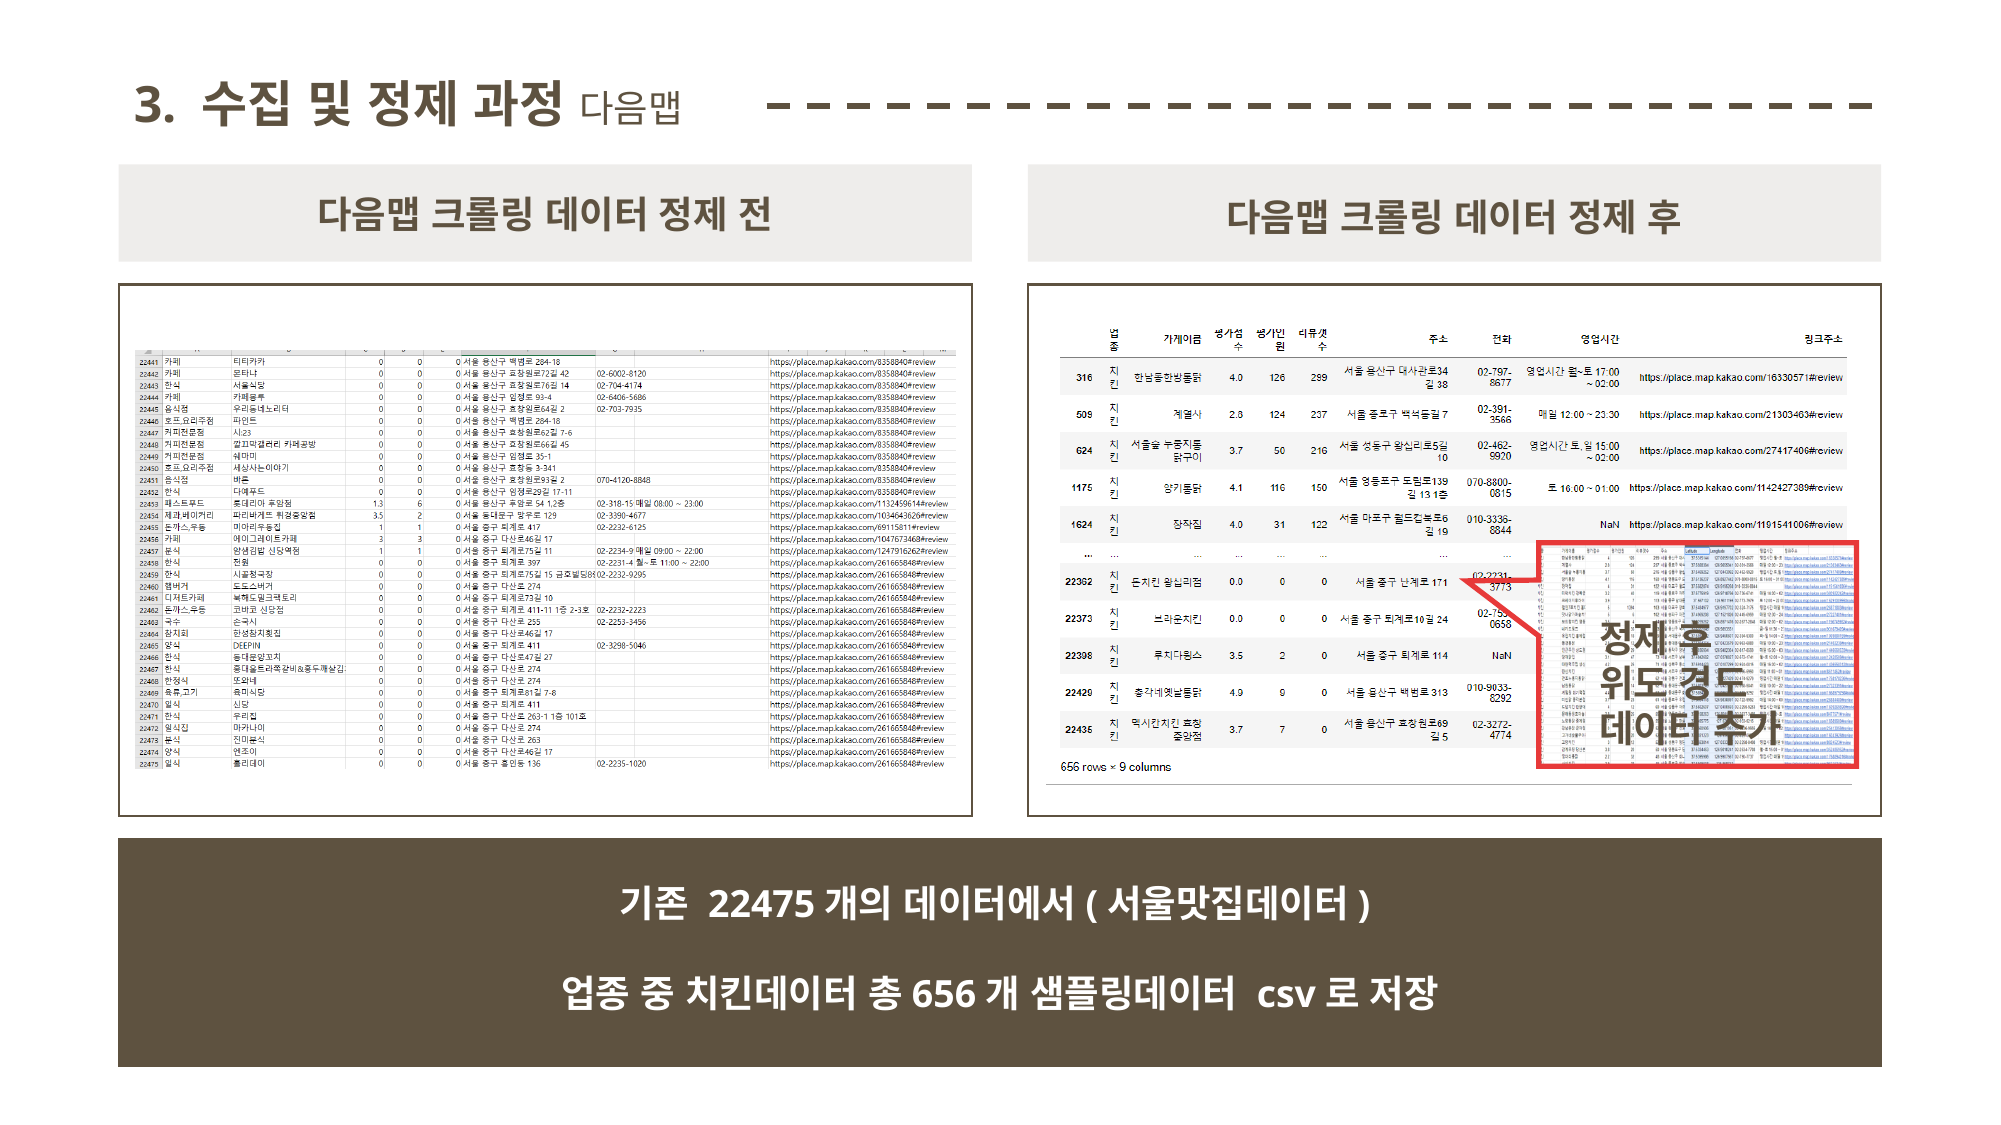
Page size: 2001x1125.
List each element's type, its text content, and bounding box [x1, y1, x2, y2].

picture [135, 350, 956, 769]
text_box 다음맵 크롤링 데이터 정제 후 [1211, 187, 1698, 247]
text_box [1027, 163, 1882, 263]
text_box 기존 22475개의 데이터에서(서울맛집데이터) 업종 중 치킨데이터 총656개 샘플링데이터 csv로 저장 [546, 873, 1454, 1023]
text_box [118, 838, 1882, 1067]
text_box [118, 284, 1882, 817]
text_box [118, 163, 973, 263]
text_box 다음맵 크롤링 데이터 정제 전 [302, 183, 789, 244]
text_box 3. 수집 및 정제 과정 다음맵 [118, 47, 786, 165]
